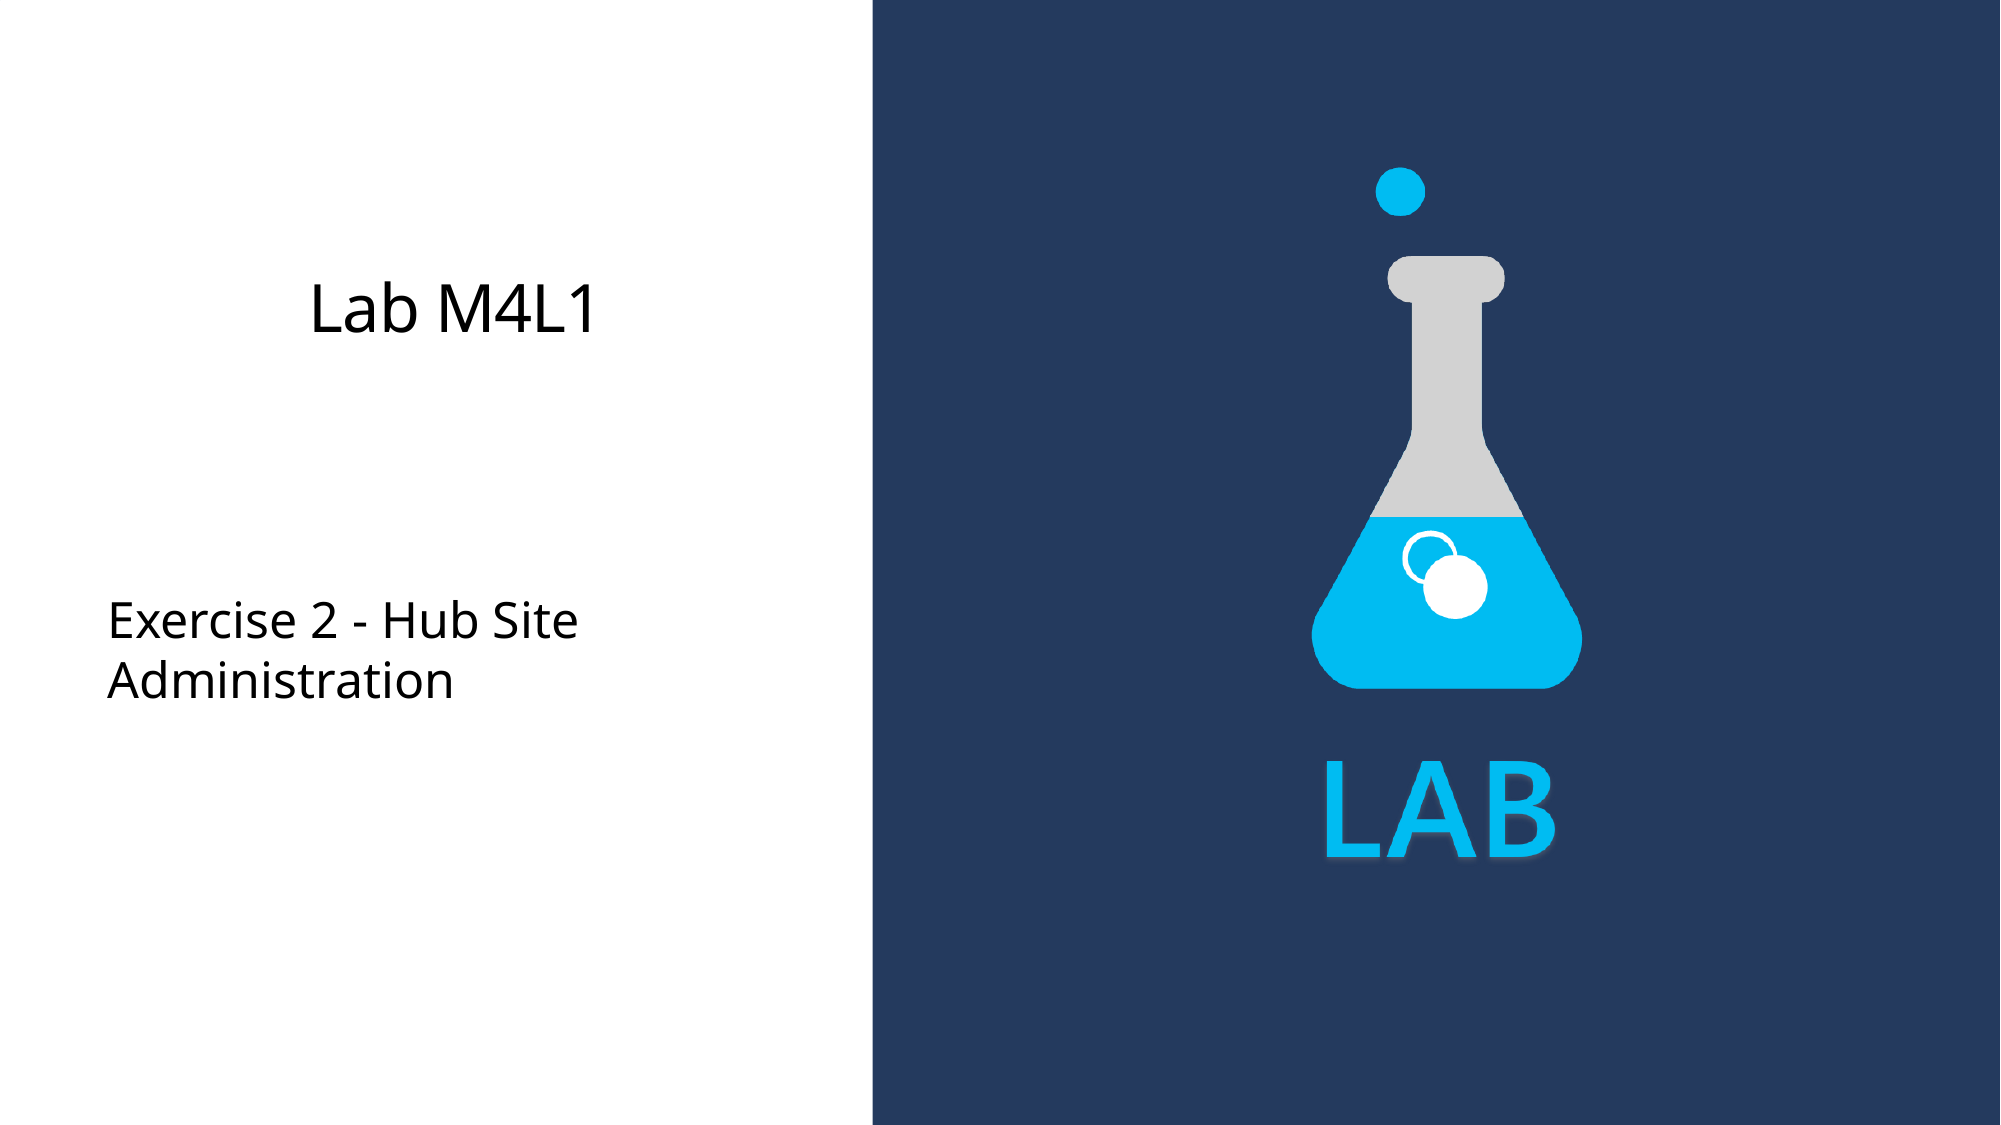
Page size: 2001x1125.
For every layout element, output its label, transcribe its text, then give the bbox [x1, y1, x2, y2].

title Lab M4L1 [107, 103, 822, 513]
list Exercise 2 - Hub Site Administration [107, 588, 822, 1022]
